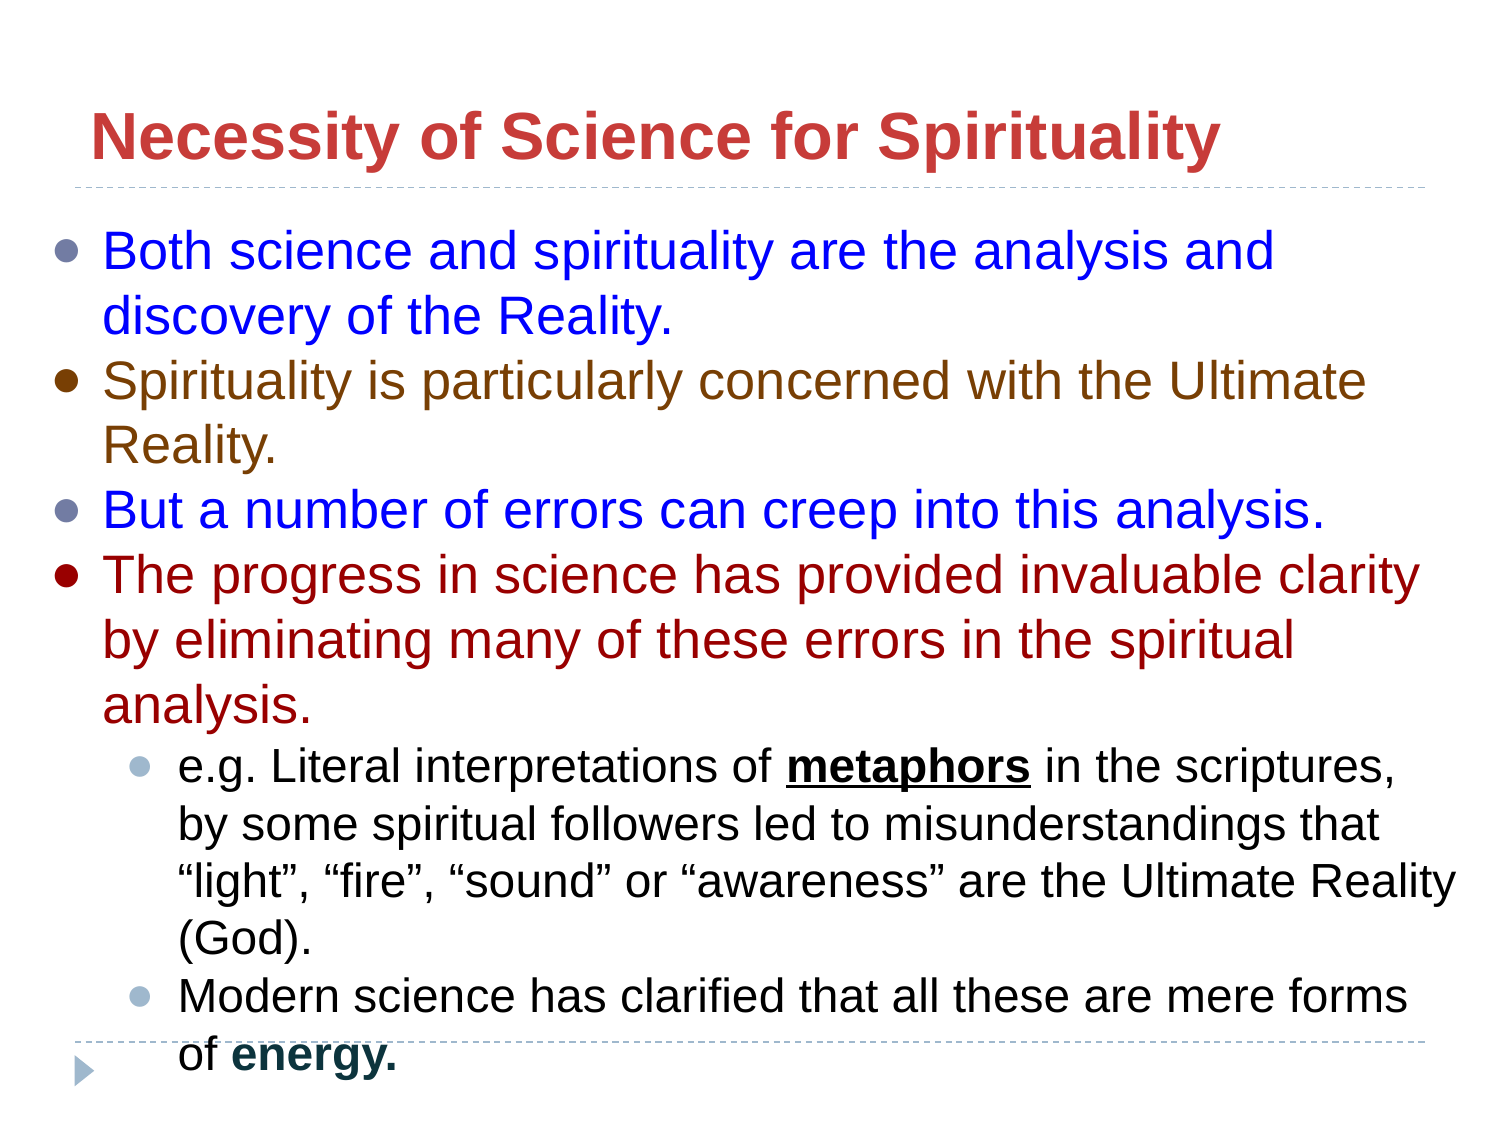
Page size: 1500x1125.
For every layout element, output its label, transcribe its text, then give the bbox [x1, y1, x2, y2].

list Both science and spirituality are the analysis and discovery of the Reality. Spirituality is particularly concerned with the Ultimate Reality. But a number of errors can creep into this analysis. The progress in science has provided invaluable clarity by eliminating many of these errors in the spiritual analysis. e.g. Literal interpretations of metaphors in the scriptures, by some spiritual followers led to misunderstandings that “light”, “fire”, “sound” or “awareness” are the Ultimate Reality (God). Modern science has clarified that all these are mere forms of energy. [12, 200, 1475, 1010]
title Necessity of Science for Spirituality [75, 24, 1425, 188]
